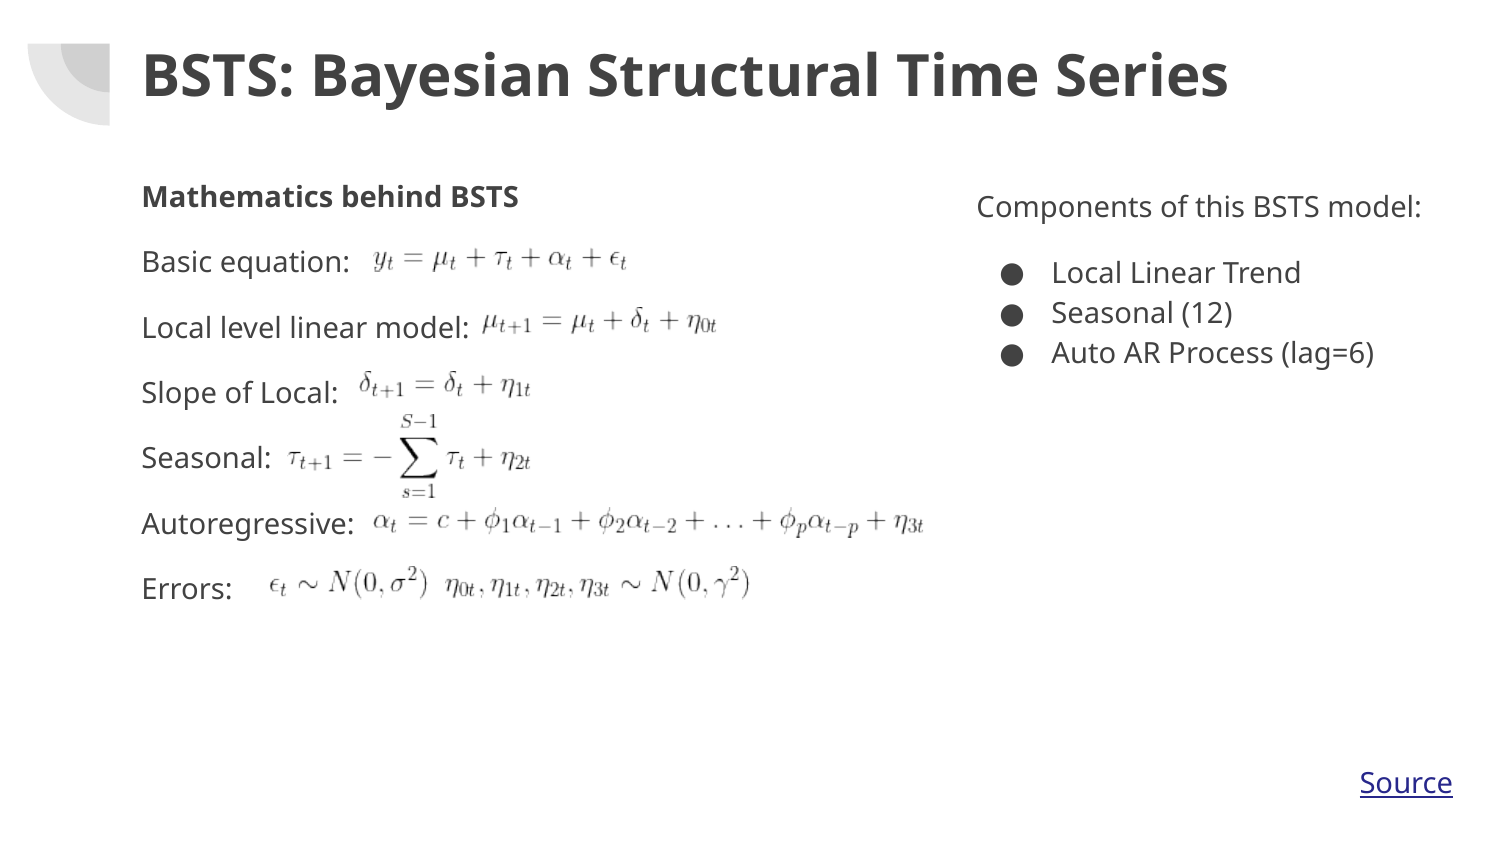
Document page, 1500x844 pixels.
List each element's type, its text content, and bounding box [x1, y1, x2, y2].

list Components of this BSTS model: Local Linear Trend Seasonal (12) Auto AR Process (lag=6) [961, 168, 1480, 446]
picture [287, 414, 532, 498]
title BSTS: Bayesian Structural Time Series [126, 23, 1280, 188]
picture [481, 306, 719, 336]
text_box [269, 566, 751, 600]
list Mathematics behind BSTS Basic equation: Local level linear model: Slope of Local: Seasonal: Autoregressive: Errors: [126, 158, 570, 682]
picture [359, 371, 532, 400]
picture [372, 507, 925, 538]
picture [372, 247, 629, 272]
text_box Source [1344, 749, 1480, 818]
